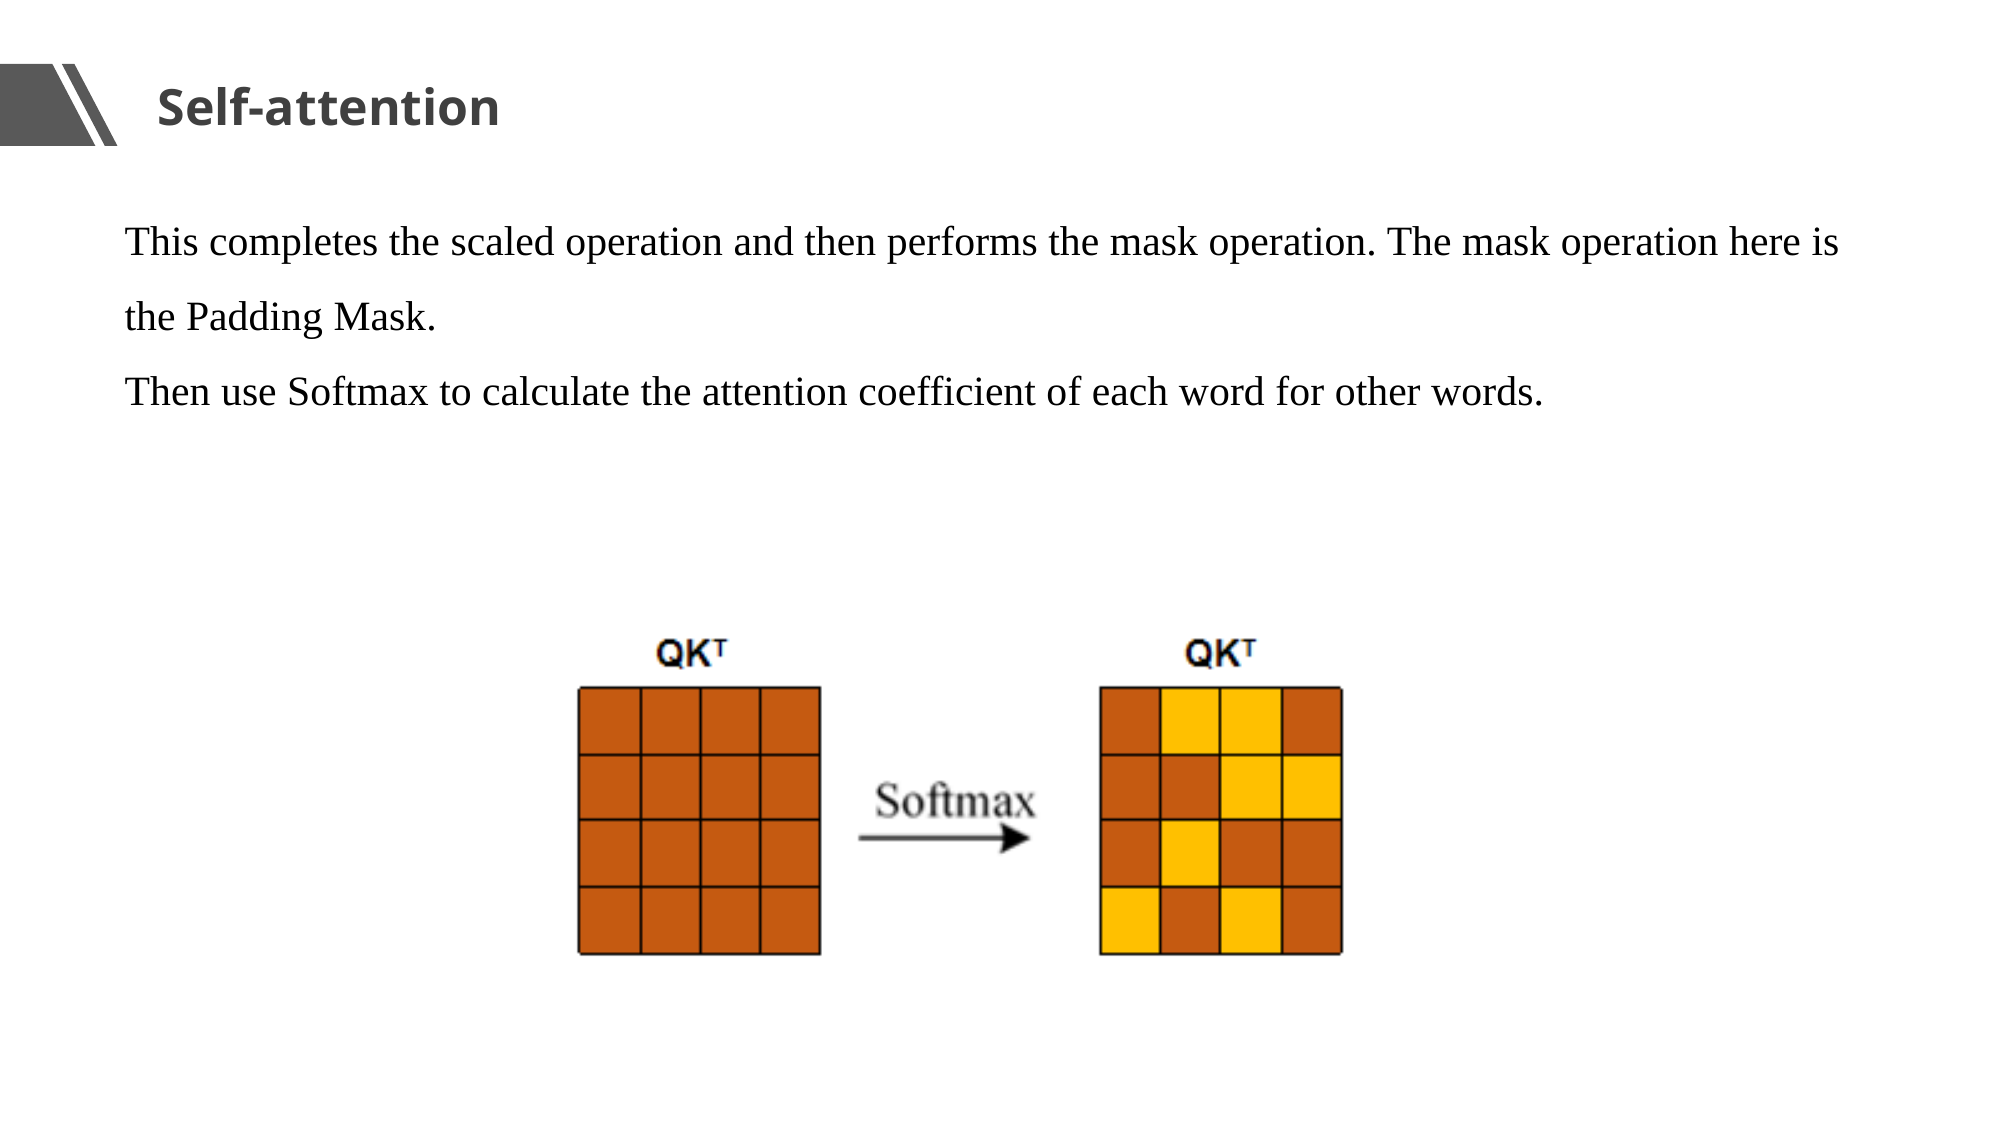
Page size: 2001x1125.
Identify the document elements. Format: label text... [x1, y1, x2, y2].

text_box This completes the scaled operation and then performs the mask operation. The mask operation here is the Padding Mask. Then use Softmax to calculate the attention coefficient of each word for other words. [109, 181, 1891, 516]
text_box Self-attention [142, 67, 665, 143]
picture [551, 605, 1376, 976]
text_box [0, 63, 118, 146]
